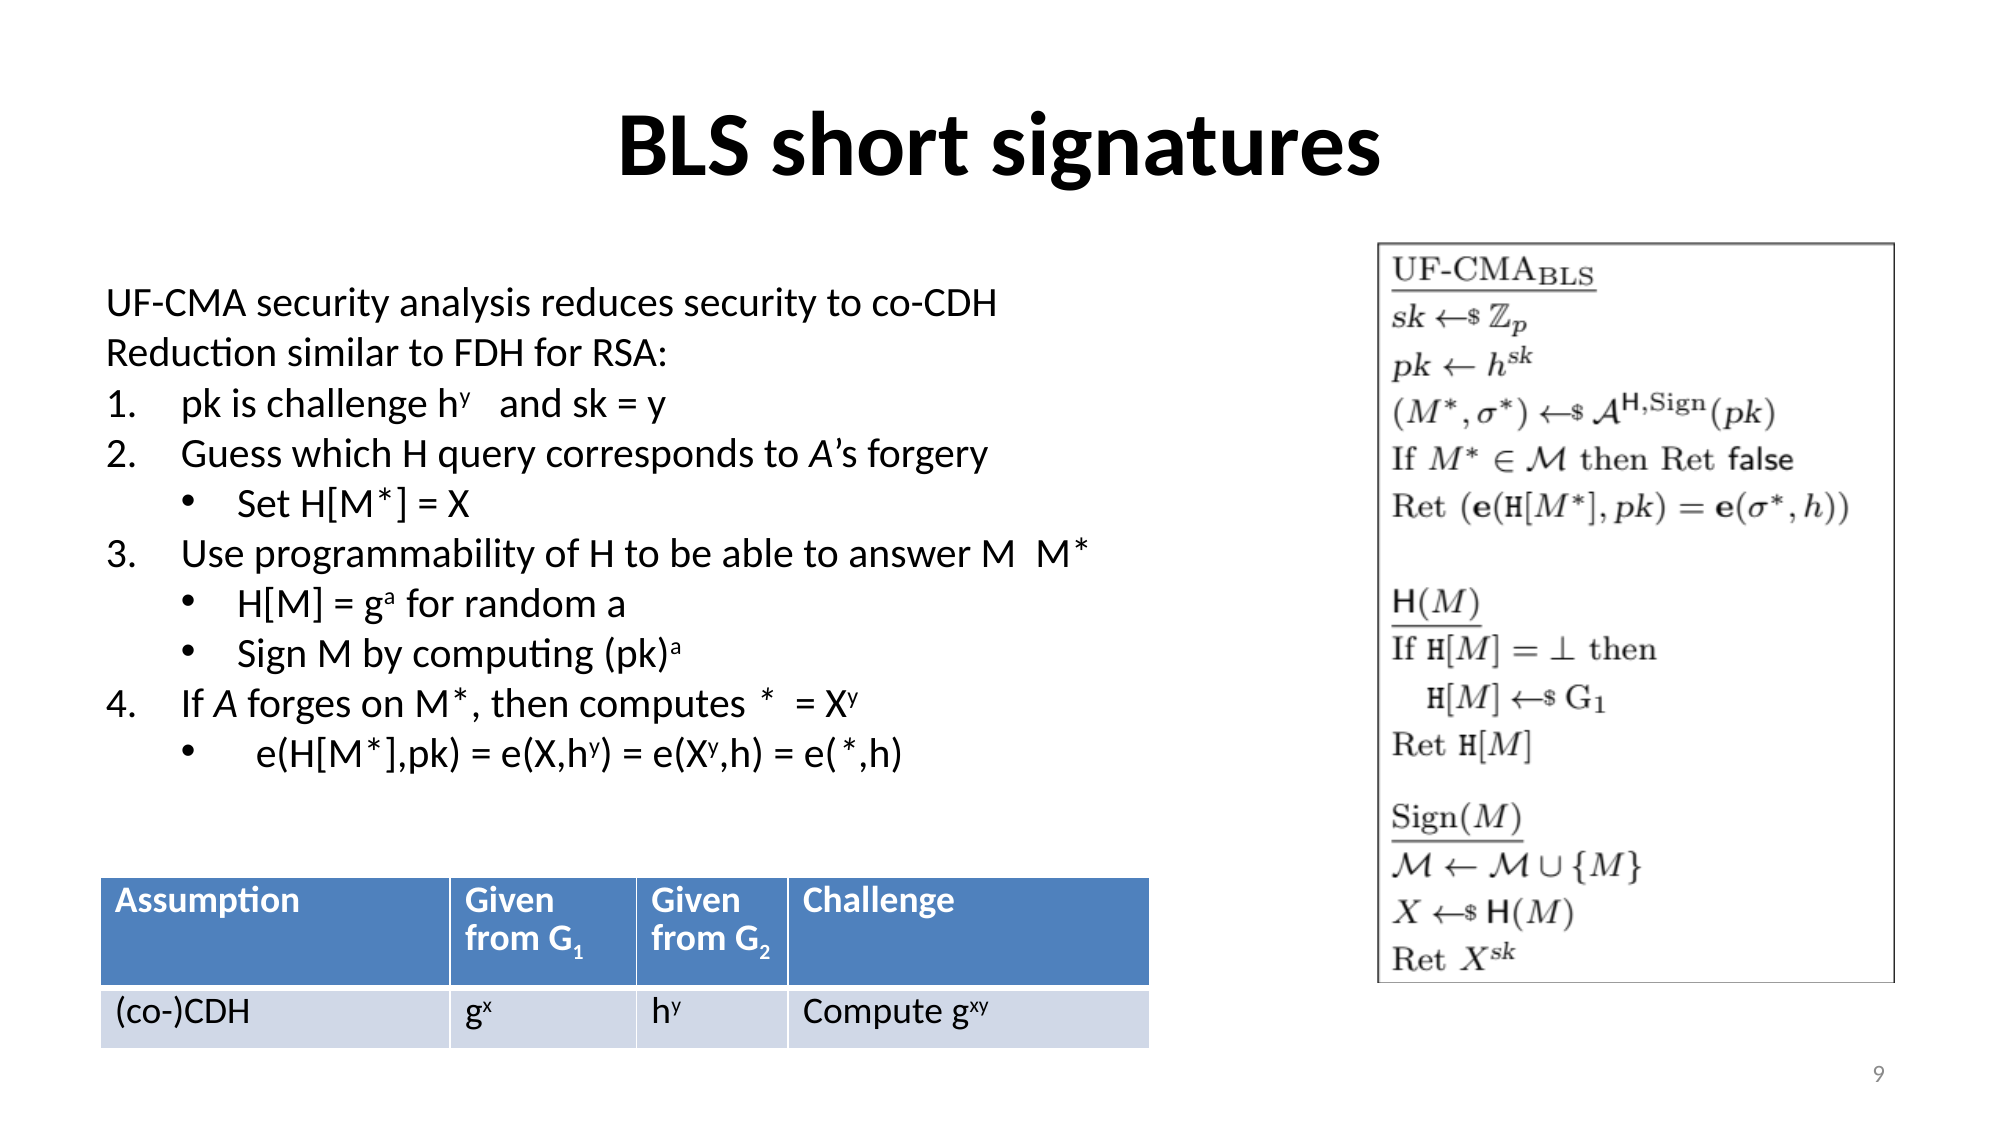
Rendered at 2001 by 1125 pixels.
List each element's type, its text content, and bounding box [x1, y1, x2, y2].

picture [1375, 241, 1896, 984]
table_header Given from G1 [451, 878, 636, 985]
table_header Assumption [101, 878, 449, 985]
table_header Challenge [789, 878, 1149, 985]
title BLS short signatures [99, 45, 1900, 233]
table_cell hy [637, 991, 787, 1048]
table_cell Compute gxy [789, 991, 1149, 1048]
table_cell (co-)CDH [101, 991, 449, 1048]
table_header Given from G2 [637, 878, 787, 985]
slide_number 9 [1433, 1042, 1900, 1103]
table_cell gx [451, 991, 636, 1048]
